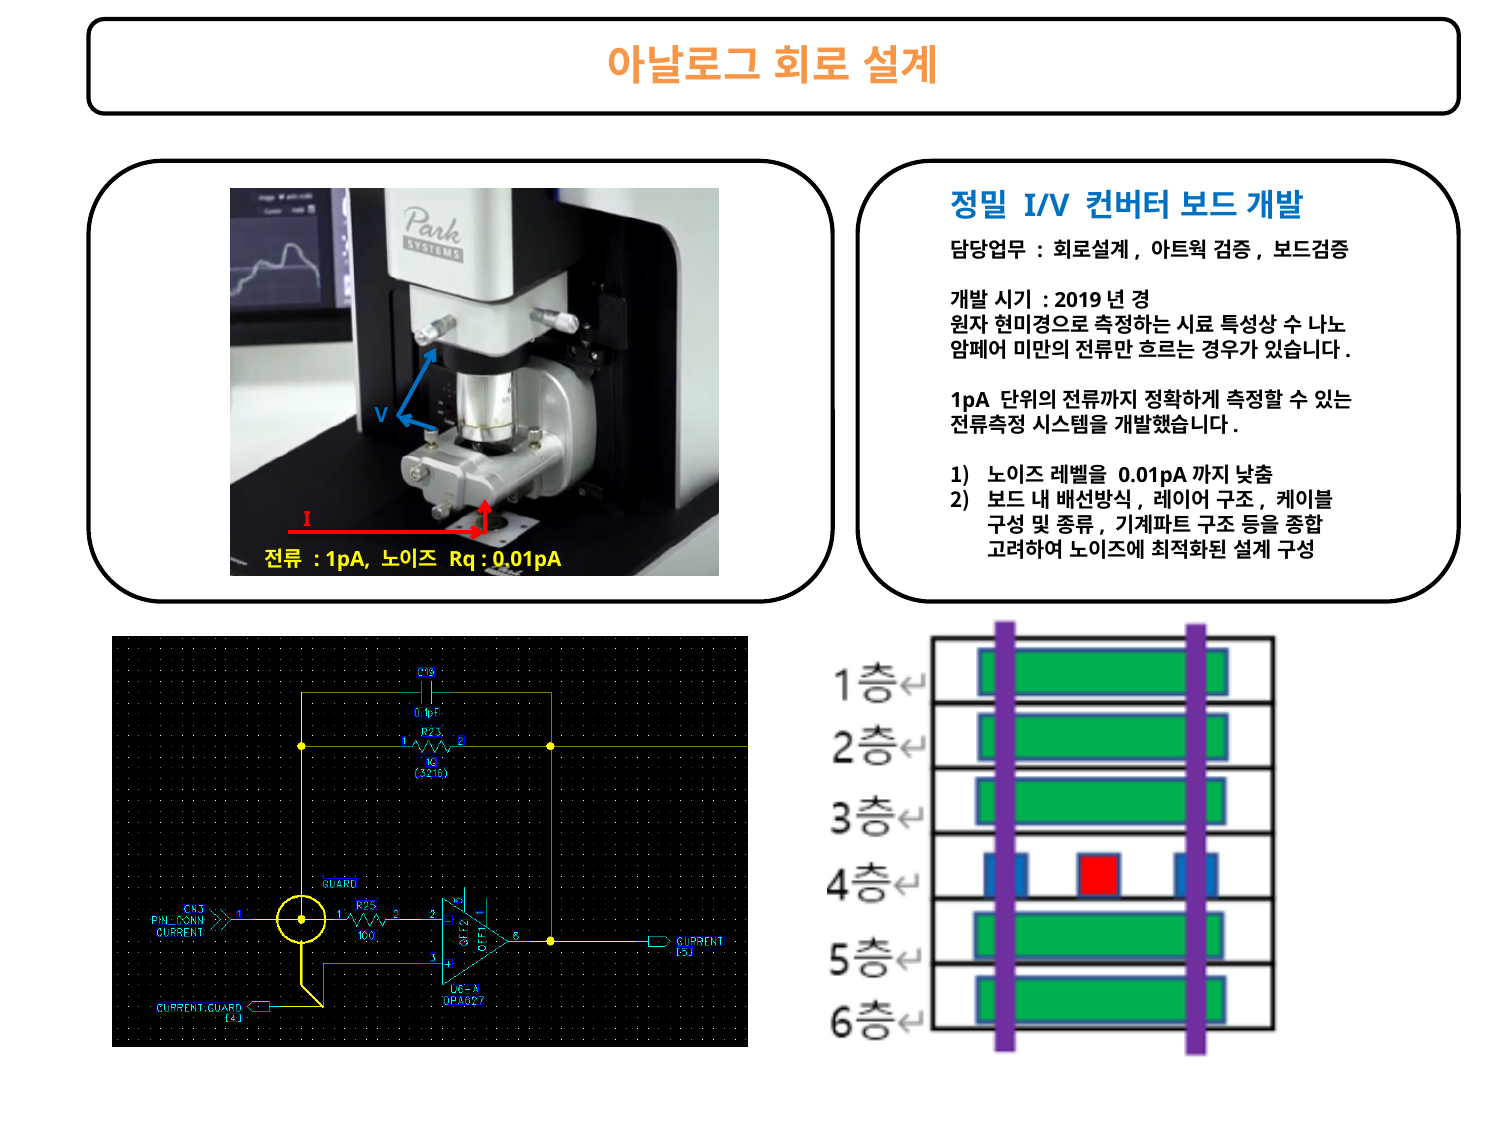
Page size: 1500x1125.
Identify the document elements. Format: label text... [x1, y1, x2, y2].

text_box [86, 96, 1461, 116]
picture [111, 635, 748, 1047]
text_box 아날로그 회로 설계 [76, 30, 1471, 96]
picture [826, 617, 1287, 1060]
text_box [86, 158, 835, 604]
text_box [229, 187, 720, 579]
text_box 담당업무 : 회로설계, 아트웍 검증, 보드검증 개발 시기 : 2019년 경 원자 현미경으로 측정하는 시료 특성상 수 나노 암페어 미만의 전류만 흐르는 경우가 있습니다. 1pA 단위의 전류까지 정확하게 측정할 수 있는 전류측정 시스템을 개발했습니다. 노이즈 레벨을 0.01pA까지 낮춤 보드 내 배선방식, 레이어 구조, 케이블 구성 및 종류, 기계파트 구조 등을 종합 고려하여 노이즈에 최적화된 설계 구성 [935, 229, 1376, 569]
text_box 정밀 I/V 컨버터 보드 개발 [935, 178, 1376, 229]
text_box [855, 158, 1461, 604]
text_box [87, 16, 1461, 30]
